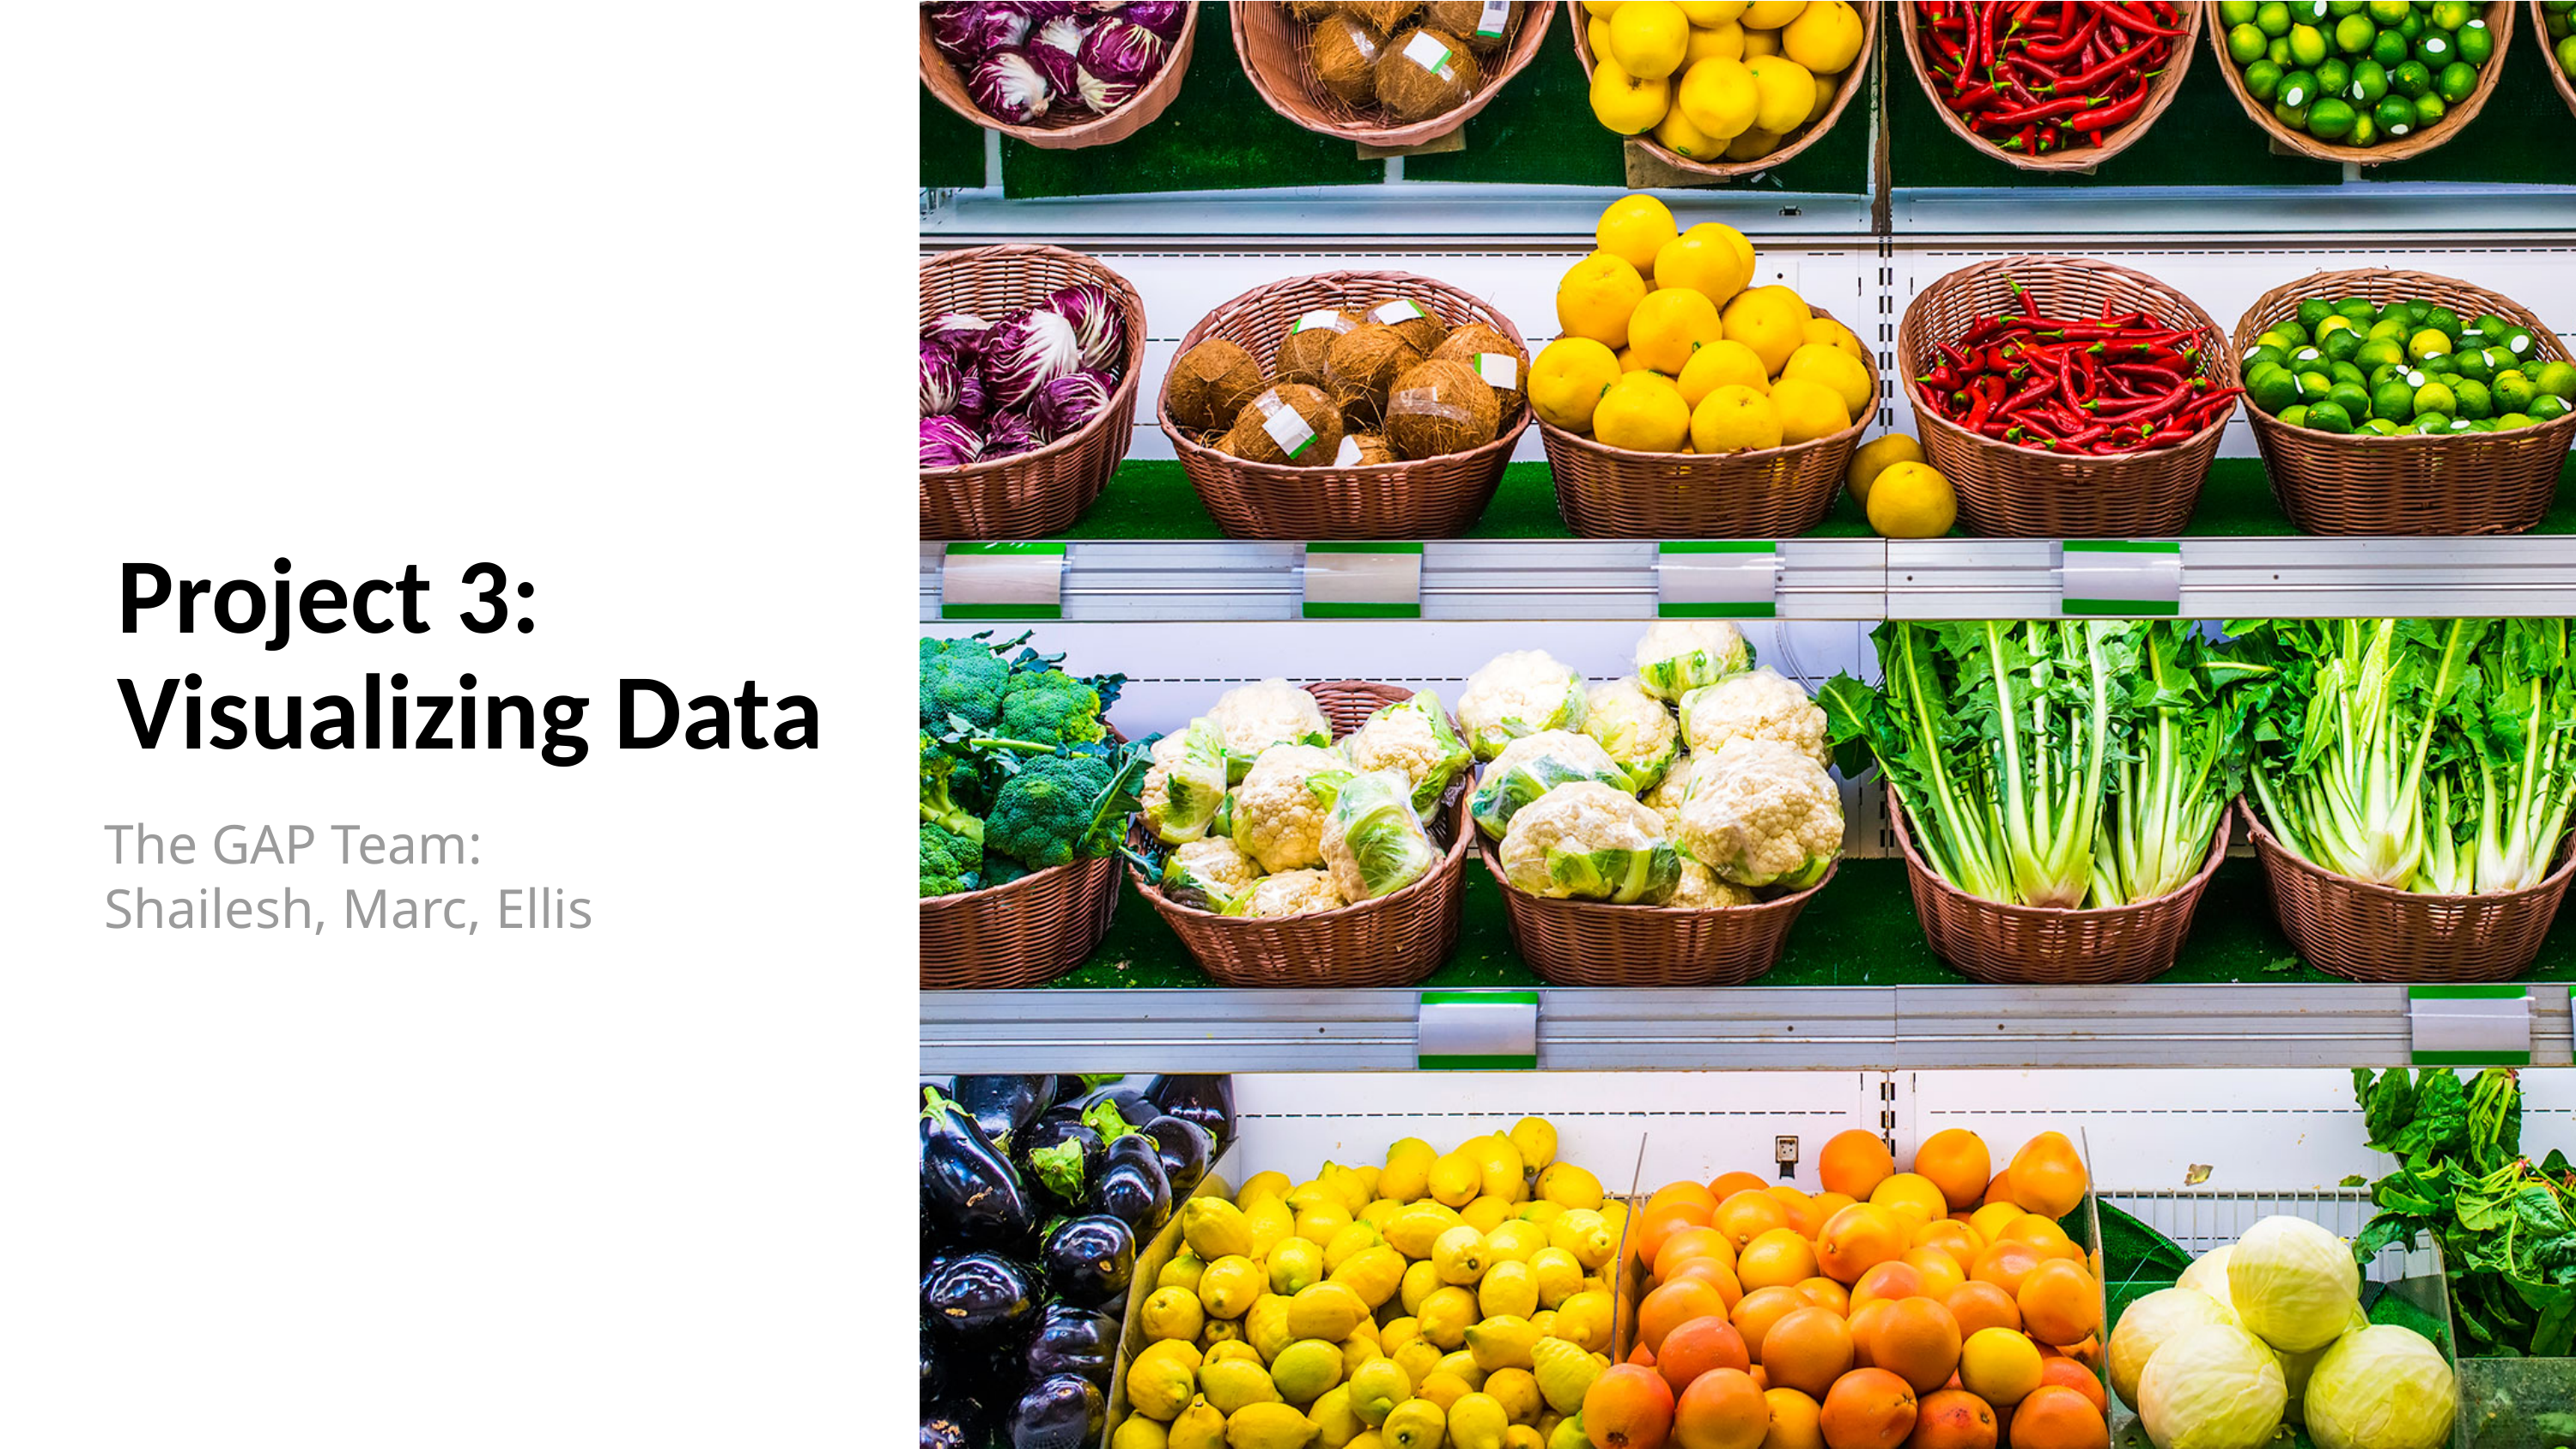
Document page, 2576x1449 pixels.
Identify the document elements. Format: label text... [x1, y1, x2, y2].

text_box The GAP Team: Shailesh, Marc, Ellis [104, 809, 910, 939]
picture [915, 0, 2576, 1449]
text_box Project 3: Visualizing Data [104, 101, 852, 779]
